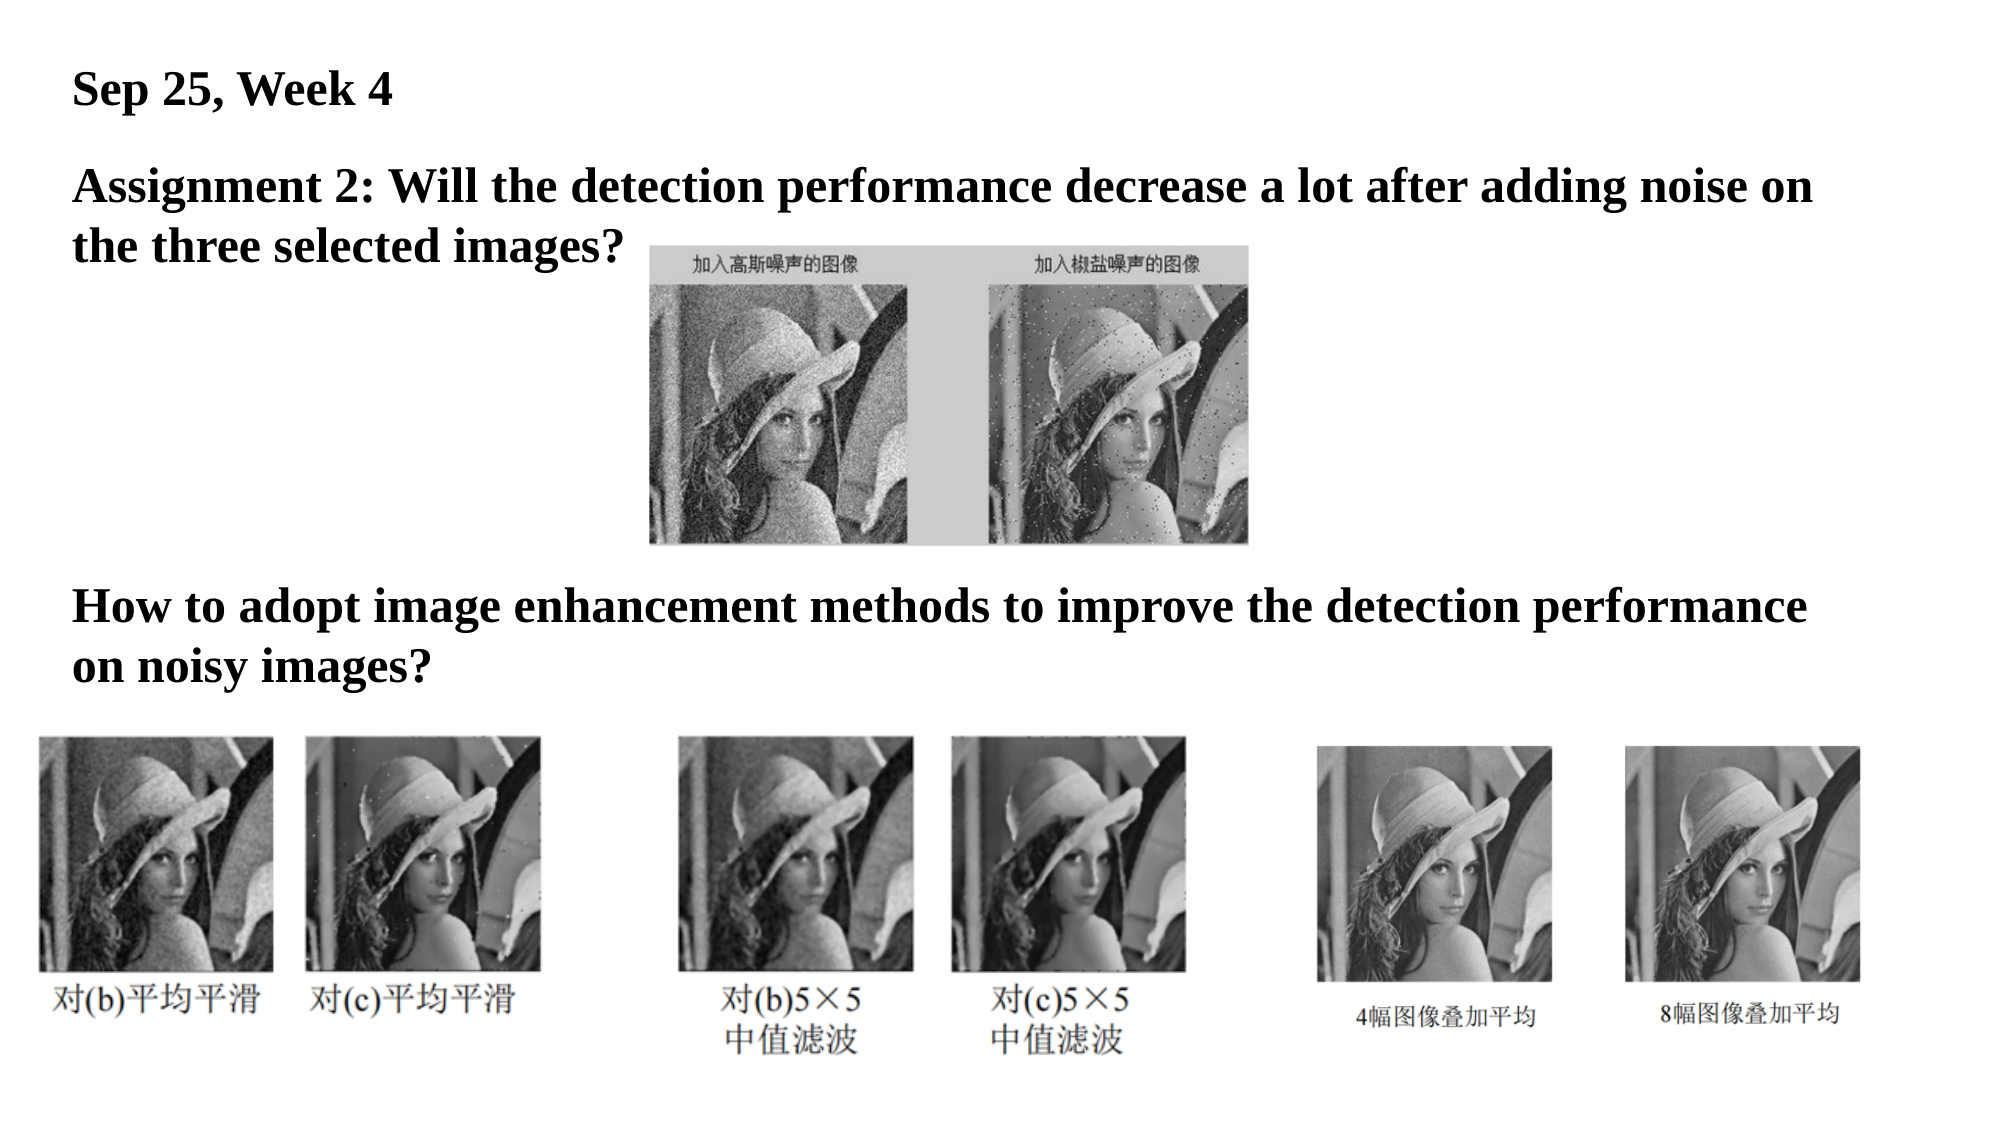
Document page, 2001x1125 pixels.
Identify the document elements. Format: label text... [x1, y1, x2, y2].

text_box Sep 25, Week 4 [57, 48, 708, 124]
picture [0, 725, 1213, 1069]
picture [1291, 725, 1883, 1047]
picture [632, 229, 1266, 563]
text_box Assignment 2: Will the detection performance decrease a lot after adding noise on the three selected images? How to adopt image enhancement methods to improve the detection performance on noisy images? [57, 144, 1841, 700]
